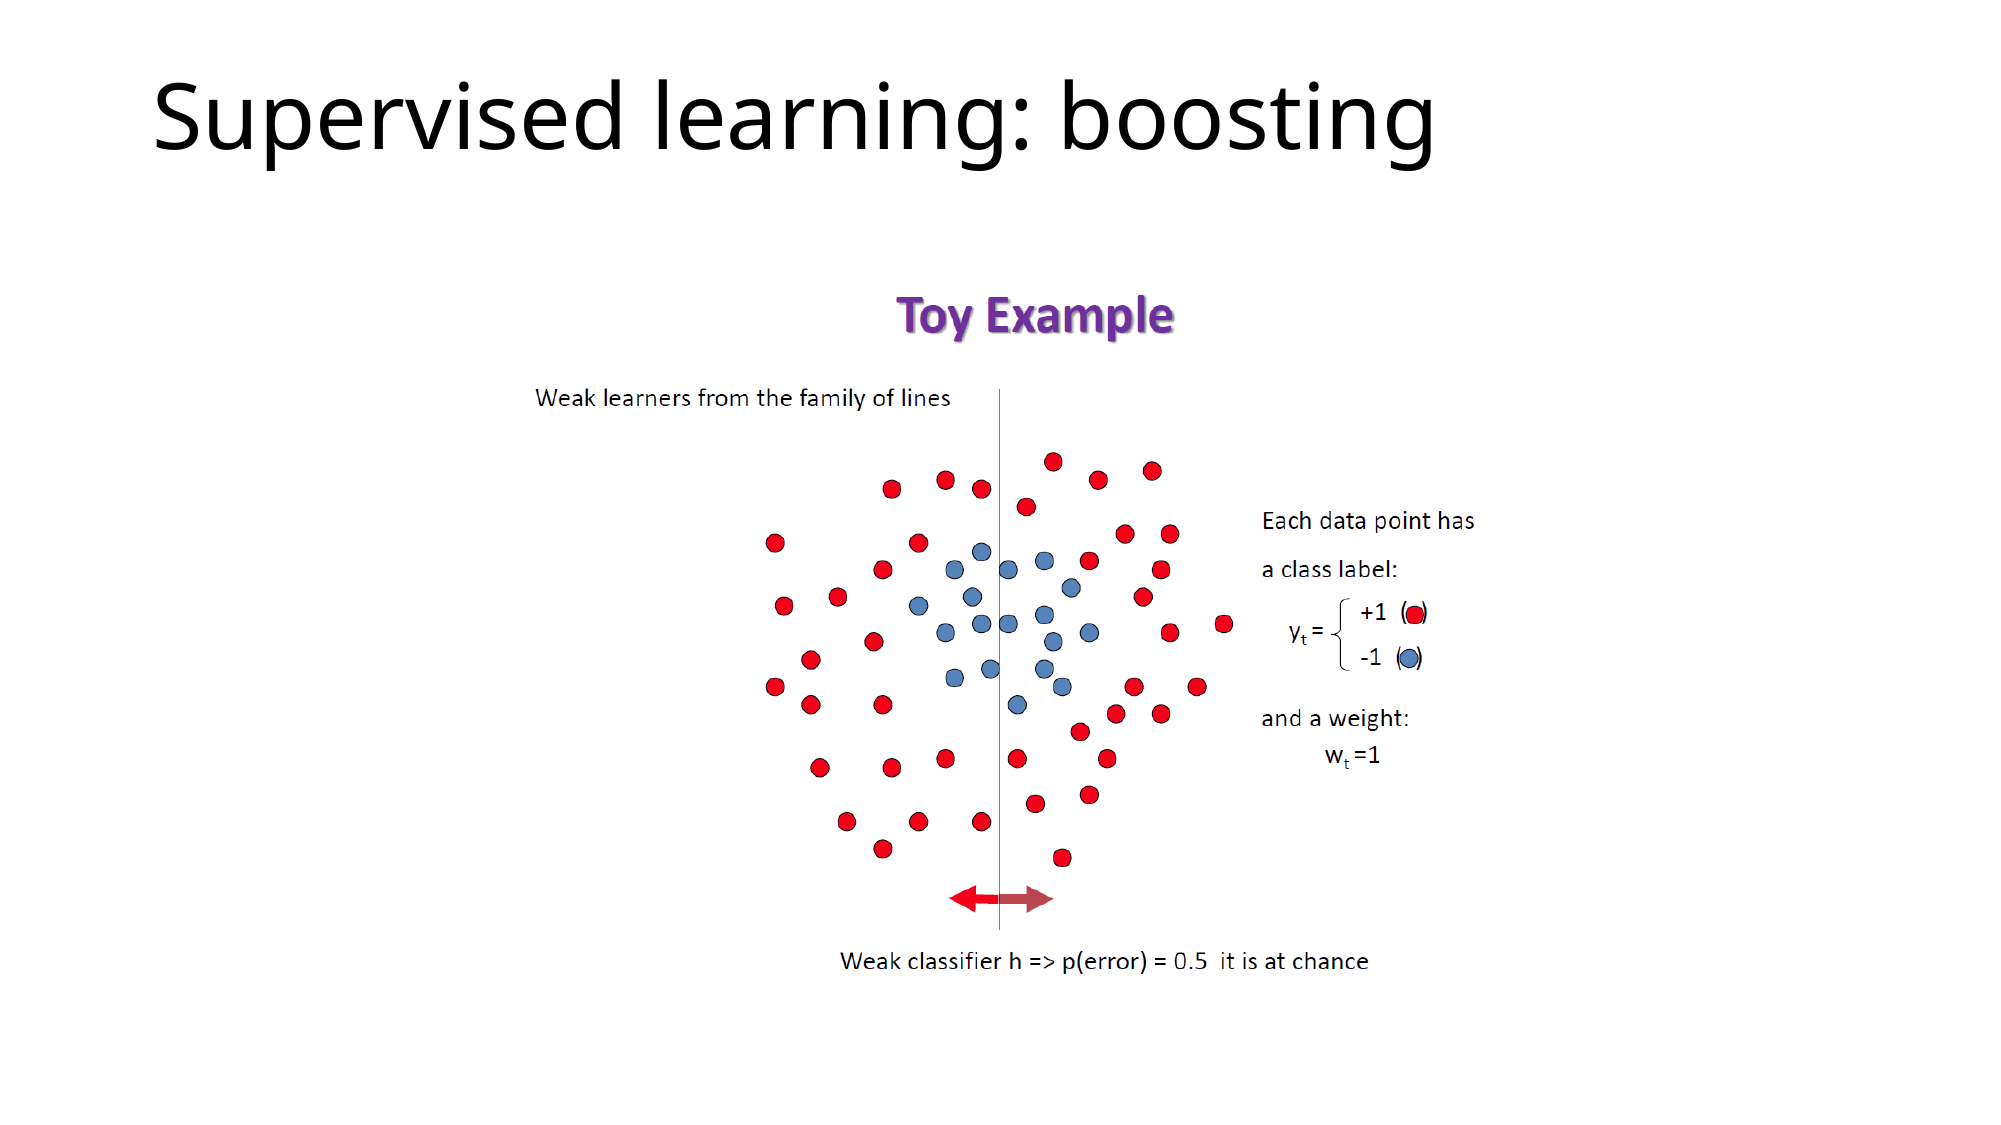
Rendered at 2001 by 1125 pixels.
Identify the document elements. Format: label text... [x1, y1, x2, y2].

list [508, 224, 1492, 1014]
title Supervised learning: boosting [137, 59, 1863, 180]
